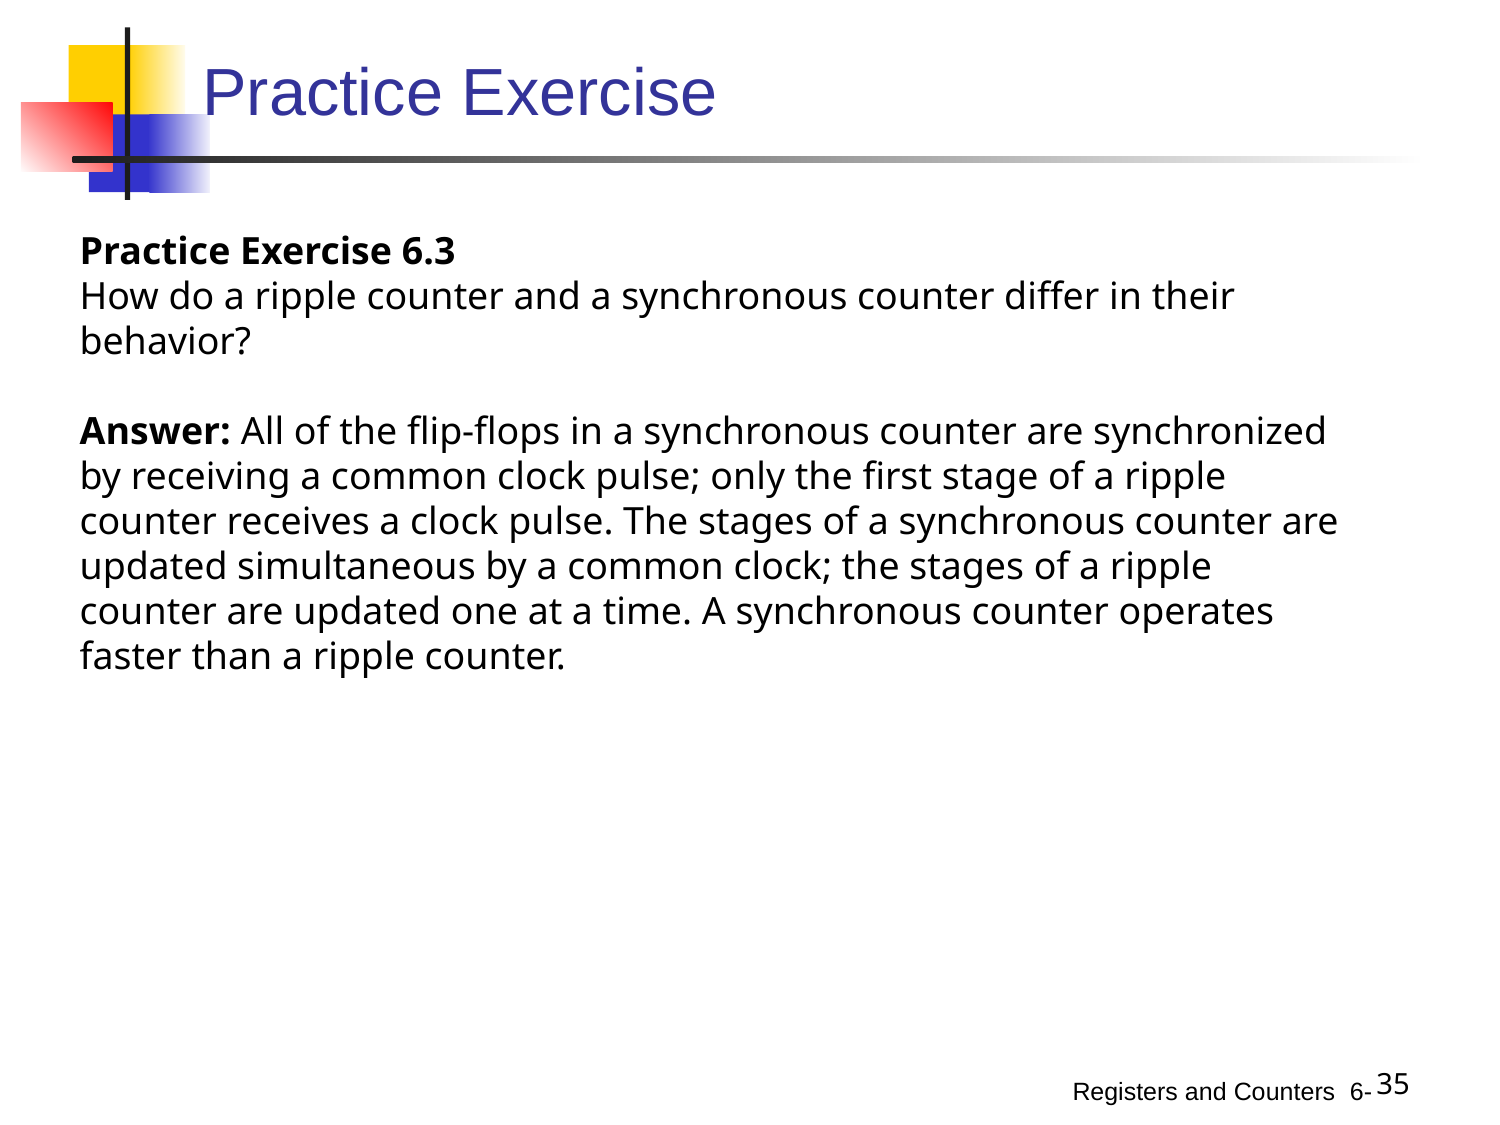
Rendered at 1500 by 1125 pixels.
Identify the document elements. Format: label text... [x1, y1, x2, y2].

text_box Practice Exercise 6.3 How do a ripple counter and a synchronous counter differ in their behavior? Answer: All of the flip-flops in a synchronous counter are synchronized by receiving a common clock pulse; only the first stage of a ripple counter receives a clock pulse. The stages of a synchronous counter are updated simultaneous by a common clock; the stages of a ripple counter are updated one at a time. A synchronous counter operates faster than a ripple counter. [64, 219, 1359, 685]
title Practice Exercise [187, 37, 1466, 137]
slide_number 35 [1112, 1037, 1426, 1113]
